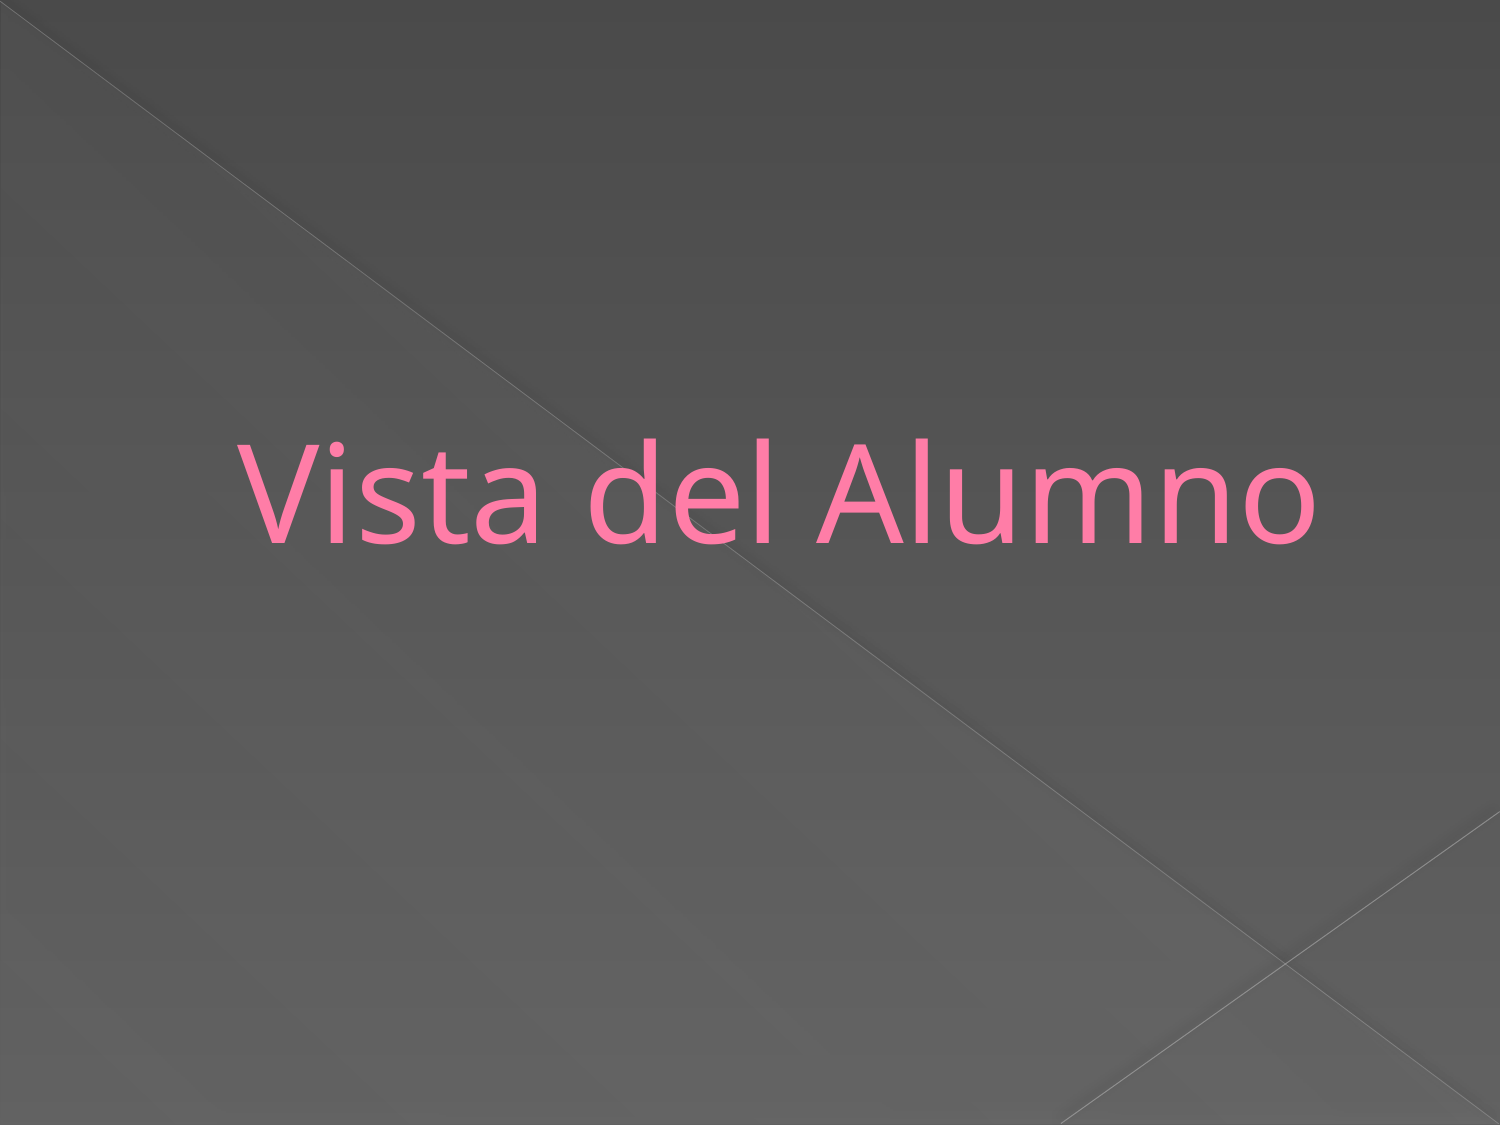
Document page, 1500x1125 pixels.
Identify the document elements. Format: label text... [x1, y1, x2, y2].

title Vista del Alumno [64, 373, 1415, 603]
